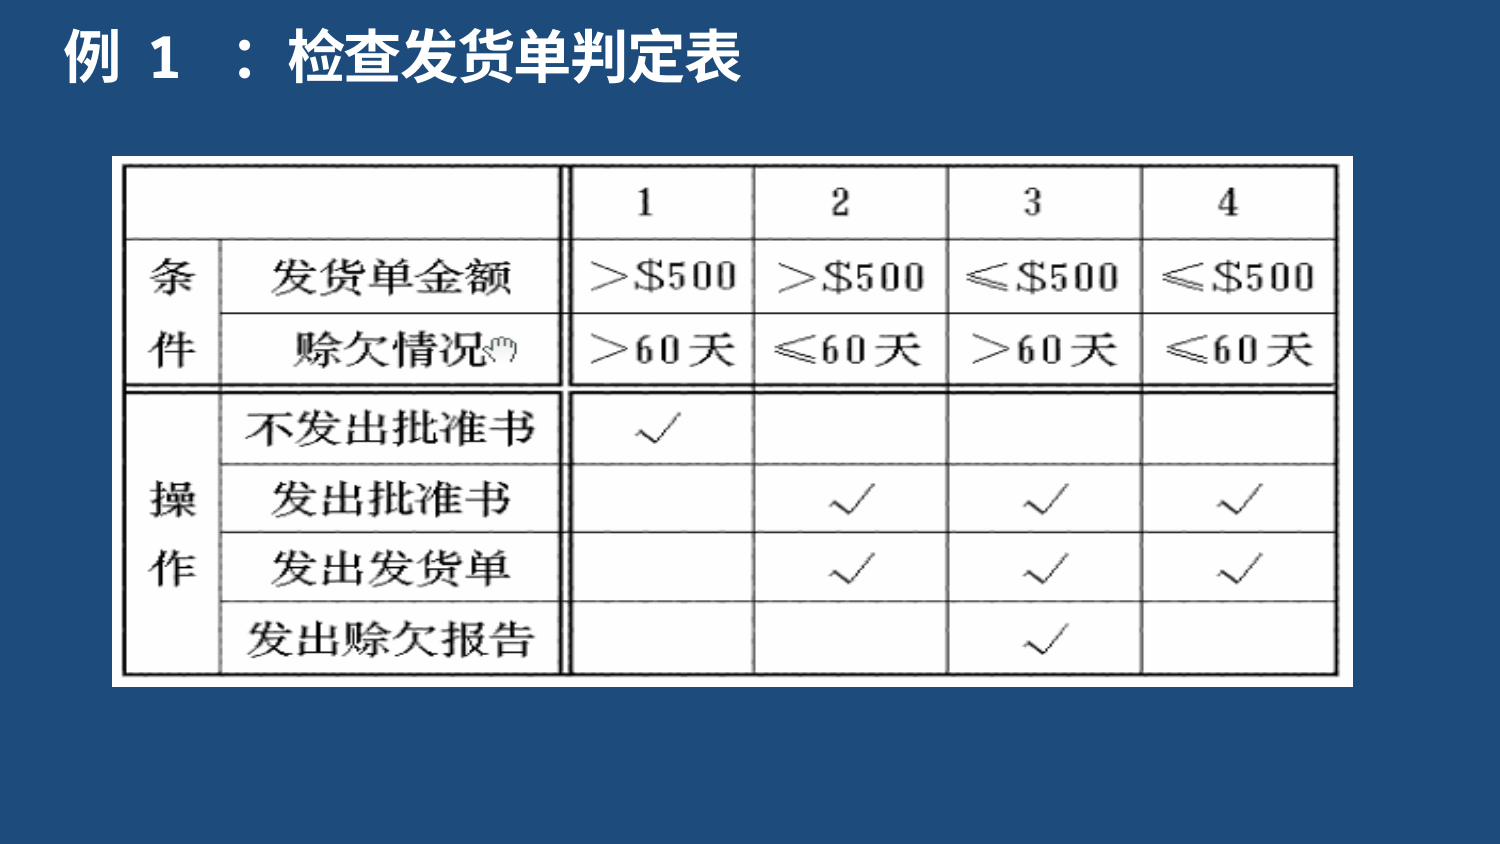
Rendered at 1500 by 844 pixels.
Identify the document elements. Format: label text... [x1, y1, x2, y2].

picture [111, 155, 1353, 687]
title 例 1 ：检查发货单判定表 [63, 28, 1436, 92]
